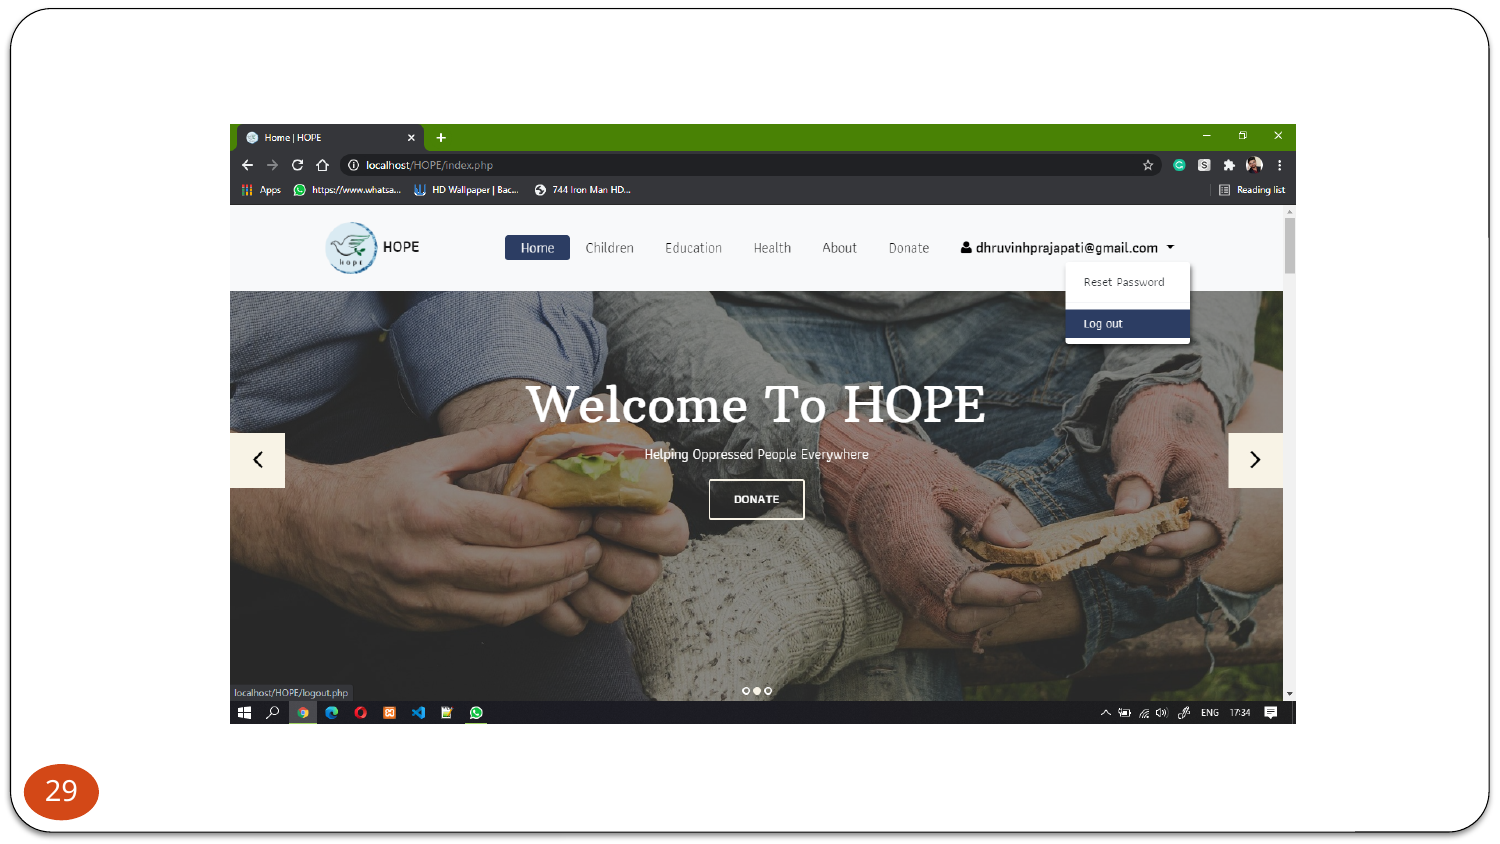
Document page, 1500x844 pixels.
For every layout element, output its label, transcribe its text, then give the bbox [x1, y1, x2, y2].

picture [230, 124, 1296, 724]
slide_number 29 [23, 764, 99, 821]
